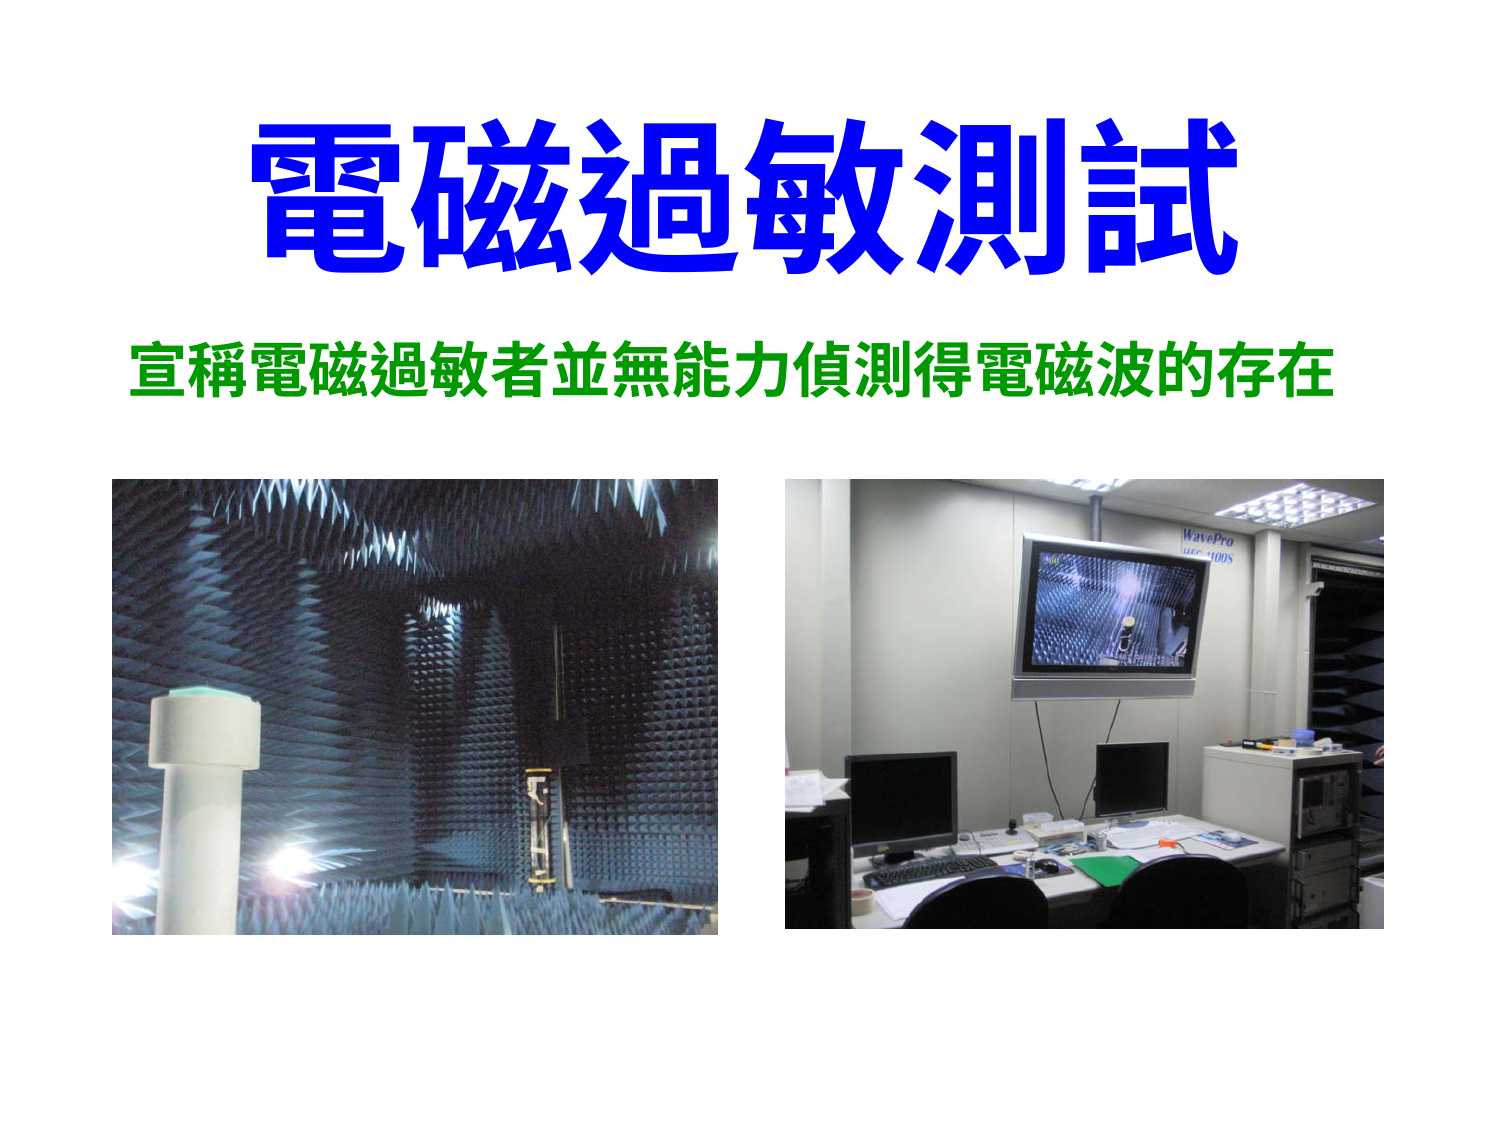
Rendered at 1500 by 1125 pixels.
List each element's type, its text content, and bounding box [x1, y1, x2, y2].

list 宣稱電磁過敏者並無能力偵測得電磁波的存在 [112, 324, 1388, 1000]
picture [111, 479, 719, 935]
title 電磁過敏測試 [112, 99, 1388, 288]
picture [784, 479, 1384, 930]
